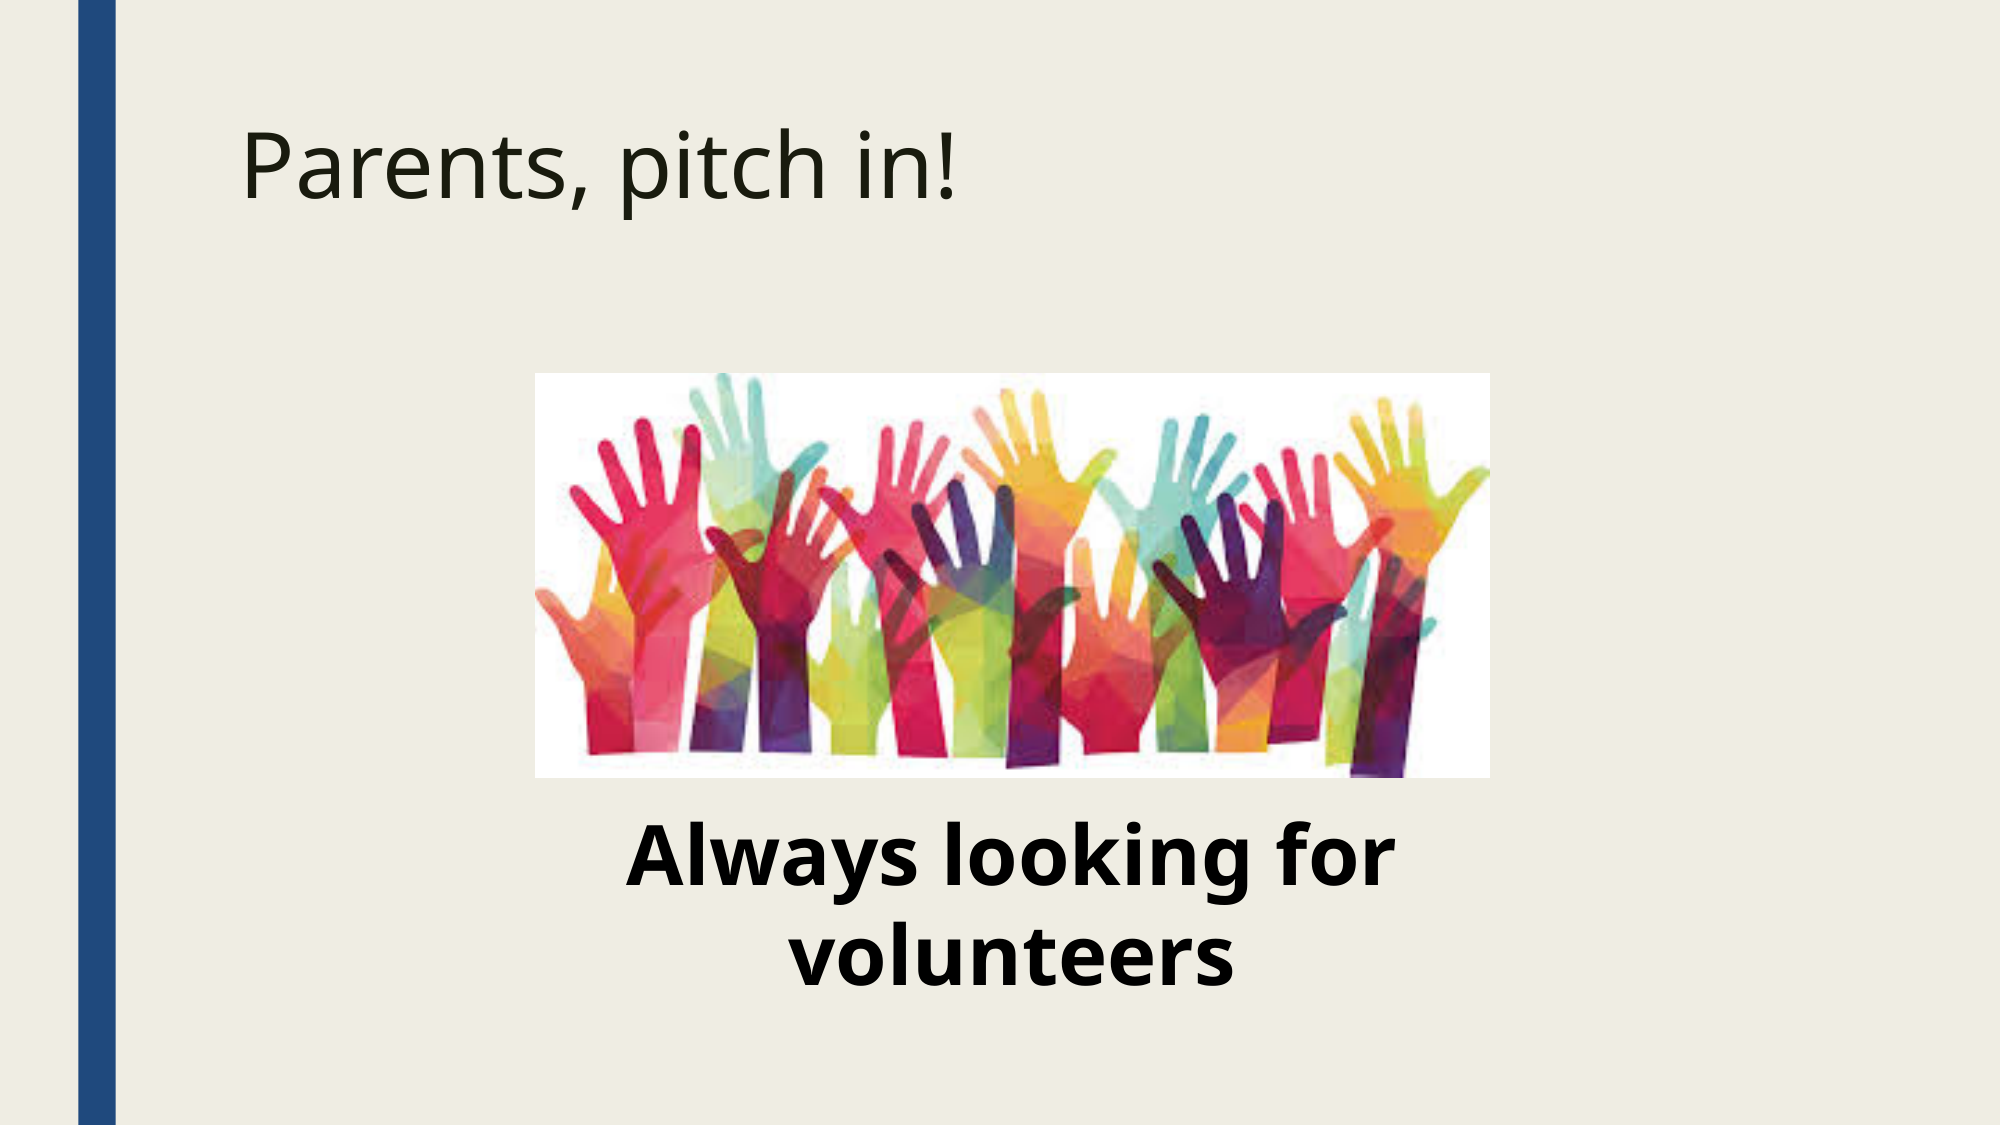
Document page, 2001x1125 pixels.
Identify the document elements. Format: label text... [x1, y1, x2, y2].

picture [535, 373, 1490, 779]
text_box Parents, pitch in! [224, 112, 1800, 357]
text_box Always looking for volunteers [441, 795, 1583, 1010]
